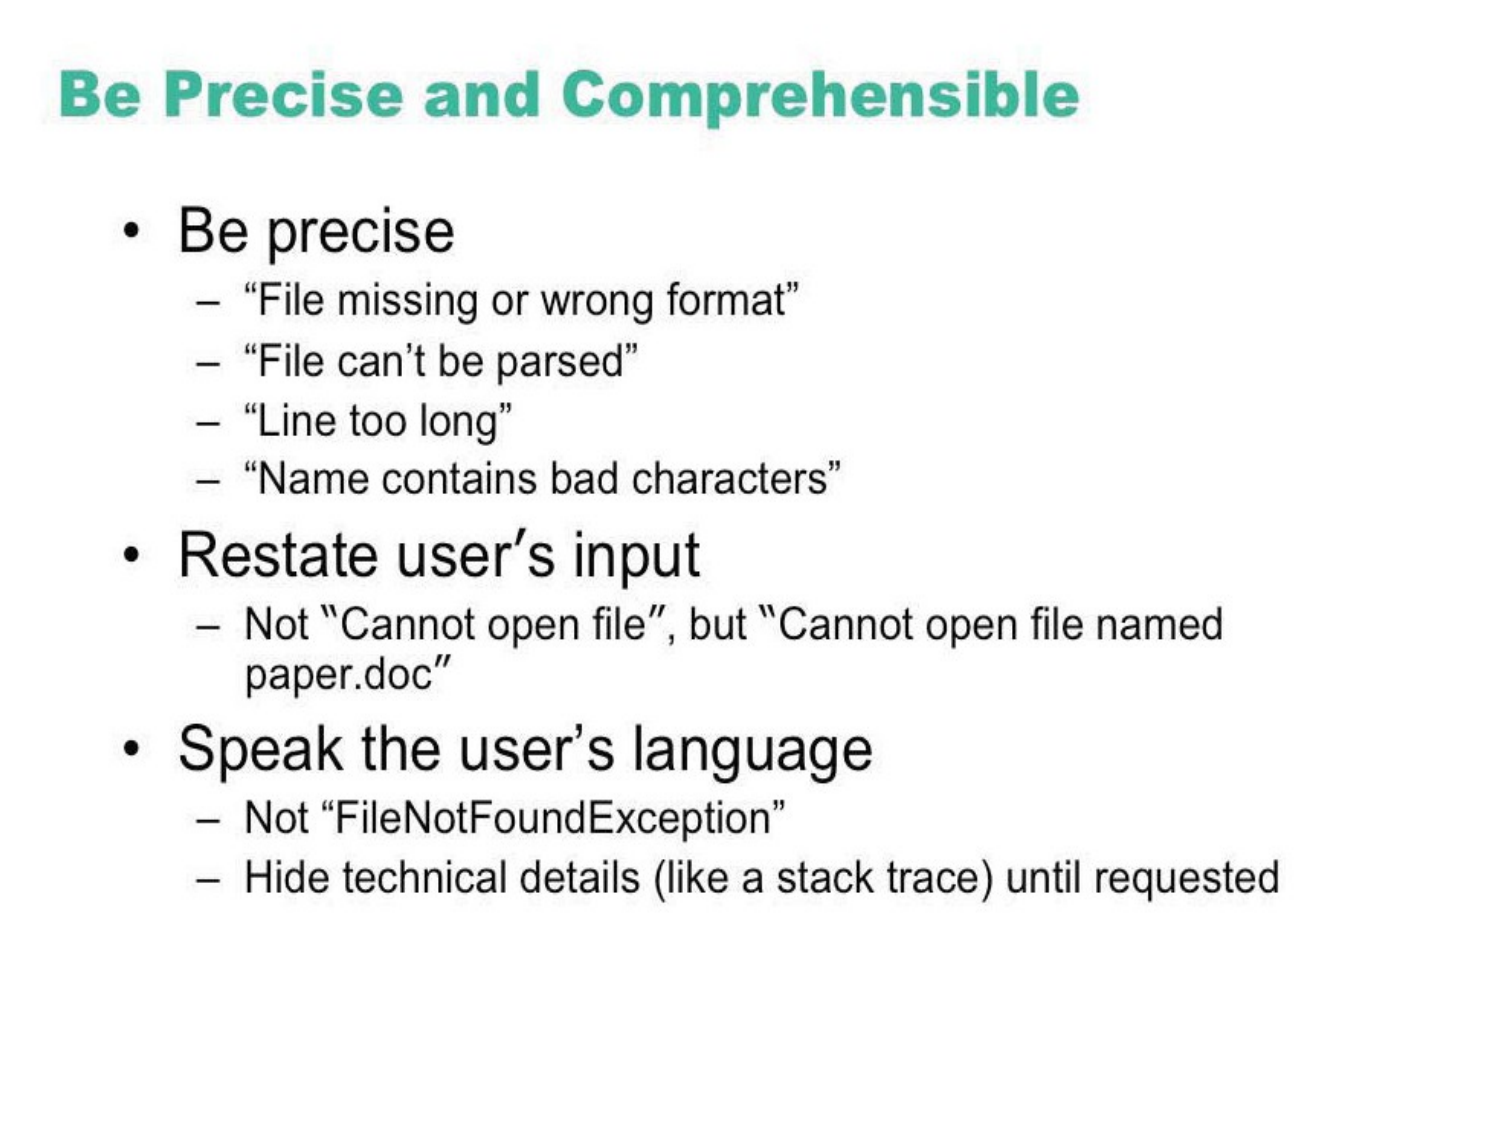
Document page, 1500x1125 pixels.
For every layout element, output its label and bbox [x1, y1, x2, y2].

text_box [0, 0, 1498, 1123]
